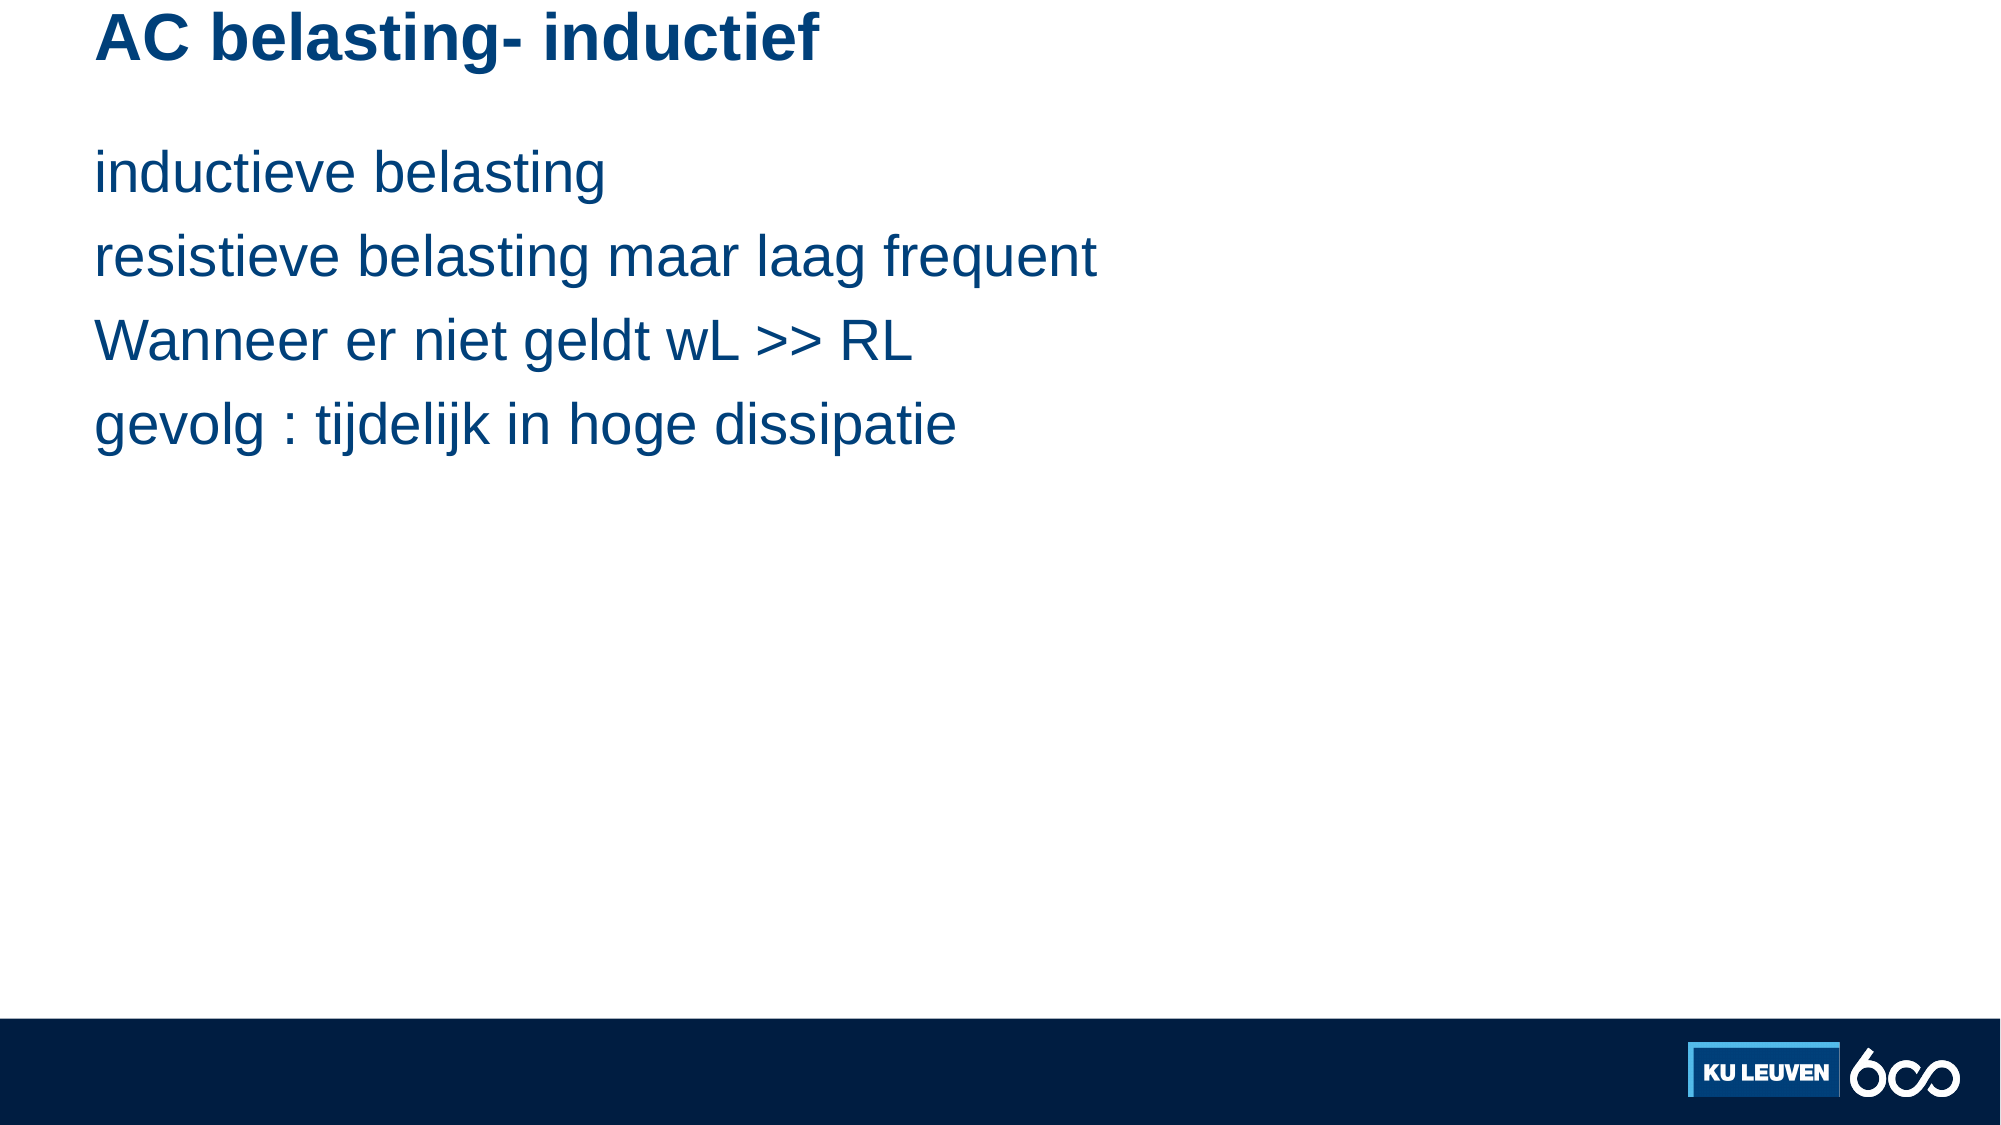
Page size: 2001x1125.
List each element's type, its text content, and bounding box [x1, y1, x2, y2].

picture [1688, 1042, 1960, 1097]
list inductieve belasting resistieve belasting maar laag frequent Wanneer er niet geldt wL >> RL gevolg : tijdelijk in hoge dissipatie [94, 142, 1900, 781]
title AC belasting- inductief [94, 2, 1906, 110]
